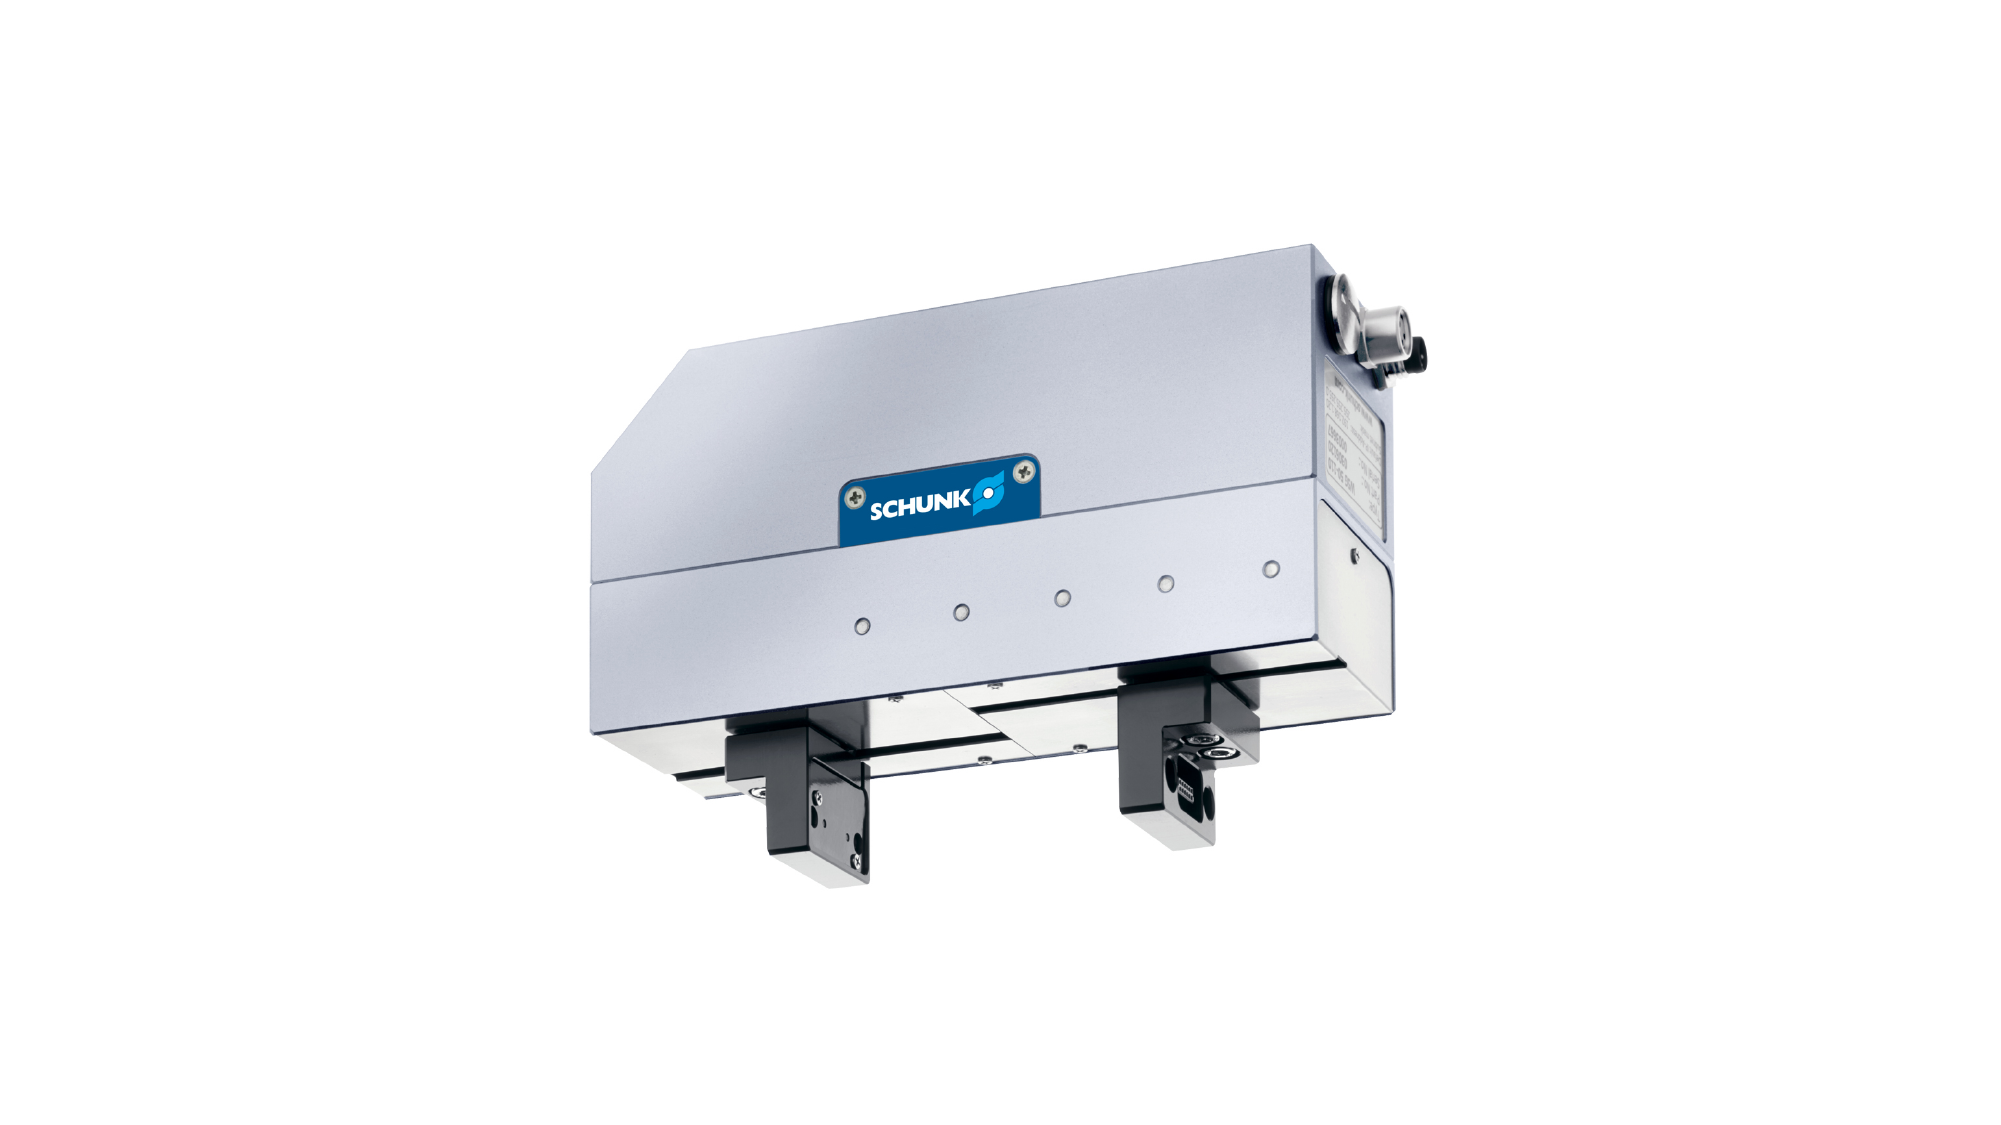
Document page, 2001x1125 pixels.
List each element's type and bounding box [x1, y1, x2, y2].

picture [540, 211, 1460, 913]
